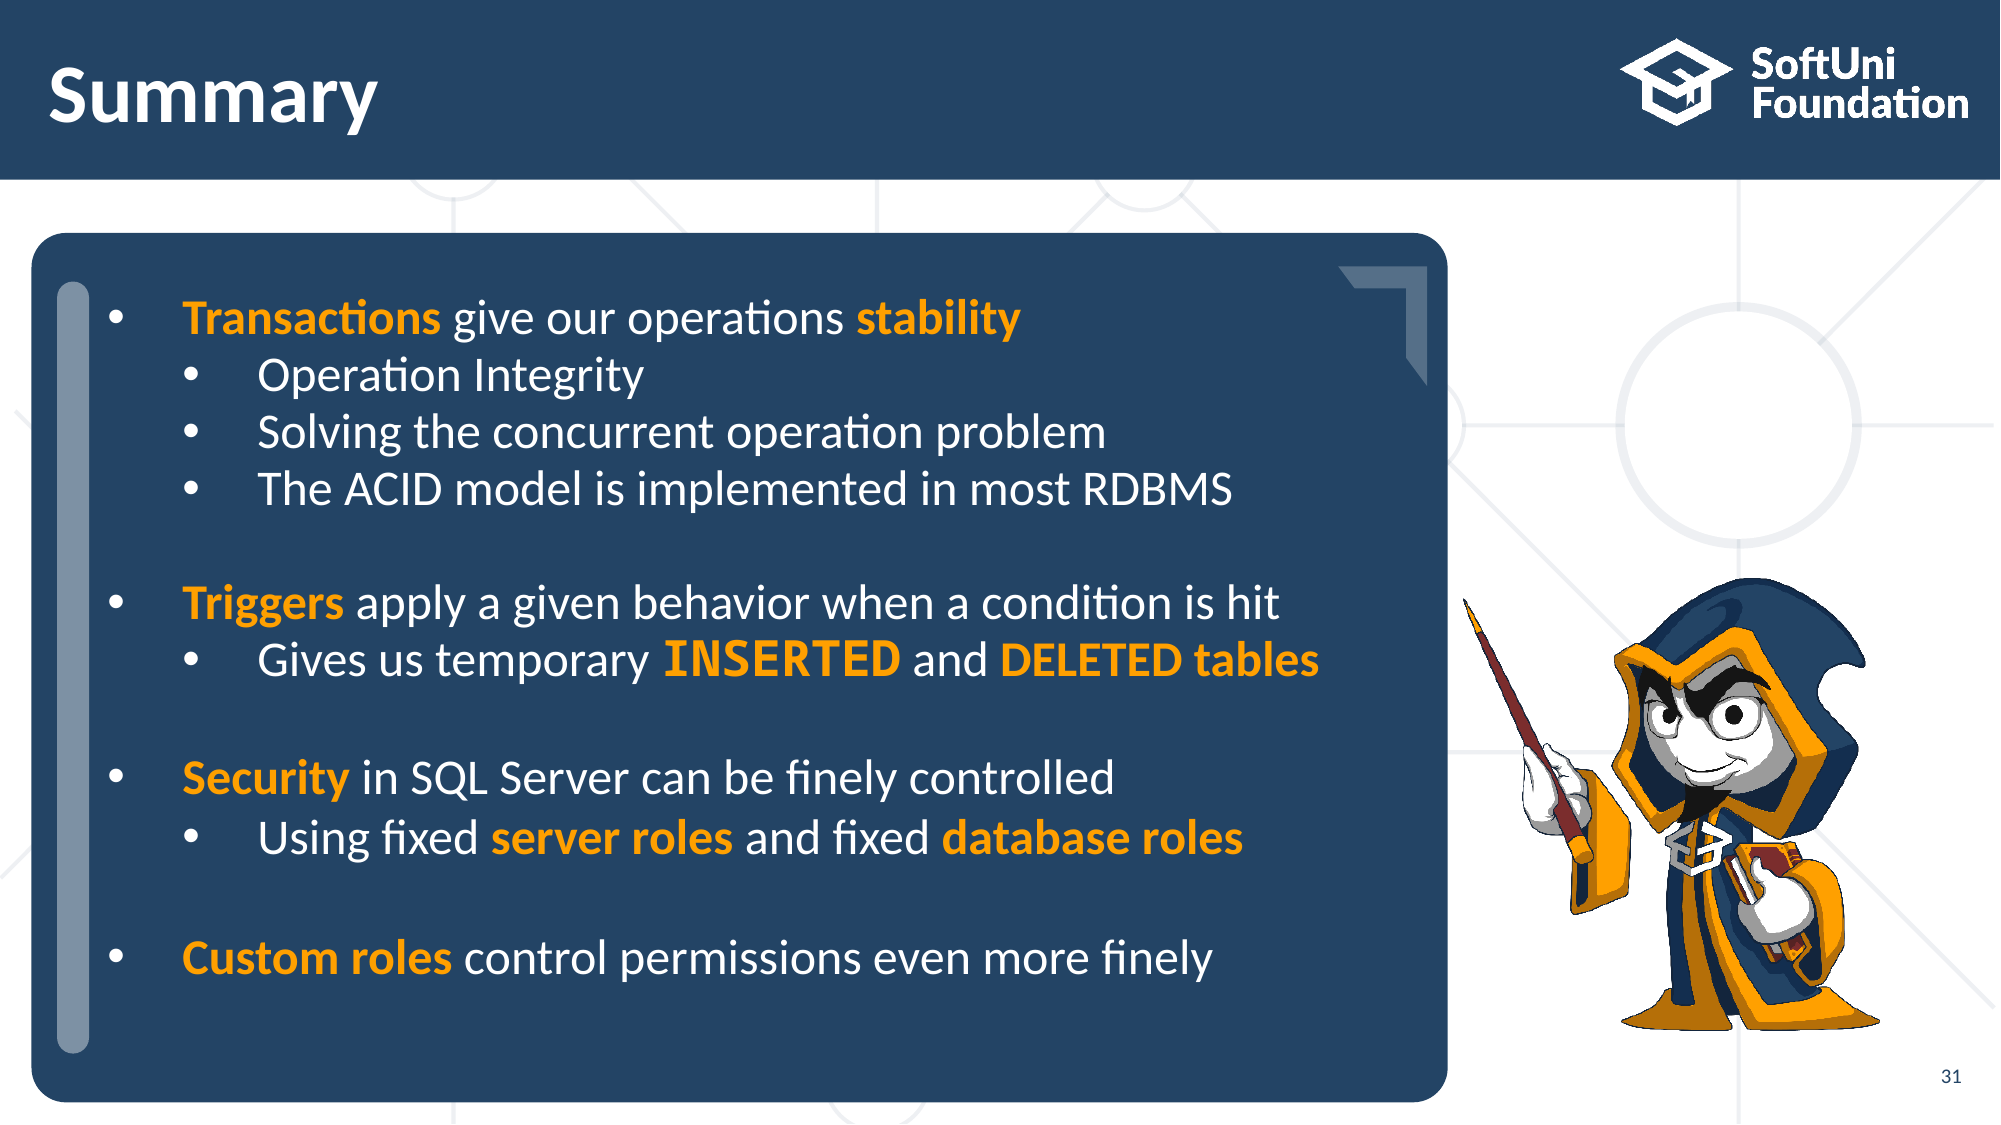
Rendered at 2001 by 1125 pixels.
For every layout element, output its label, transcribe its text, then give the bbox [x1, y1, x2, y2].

text_box [73, 273, 2000, 1125]
picture [1619, 38, 1968, 126]
picture [1447, 537, 1921, 1050]
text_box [31, 232, 1448, 1103]
title Summary [31, 16, 1591, 162]
